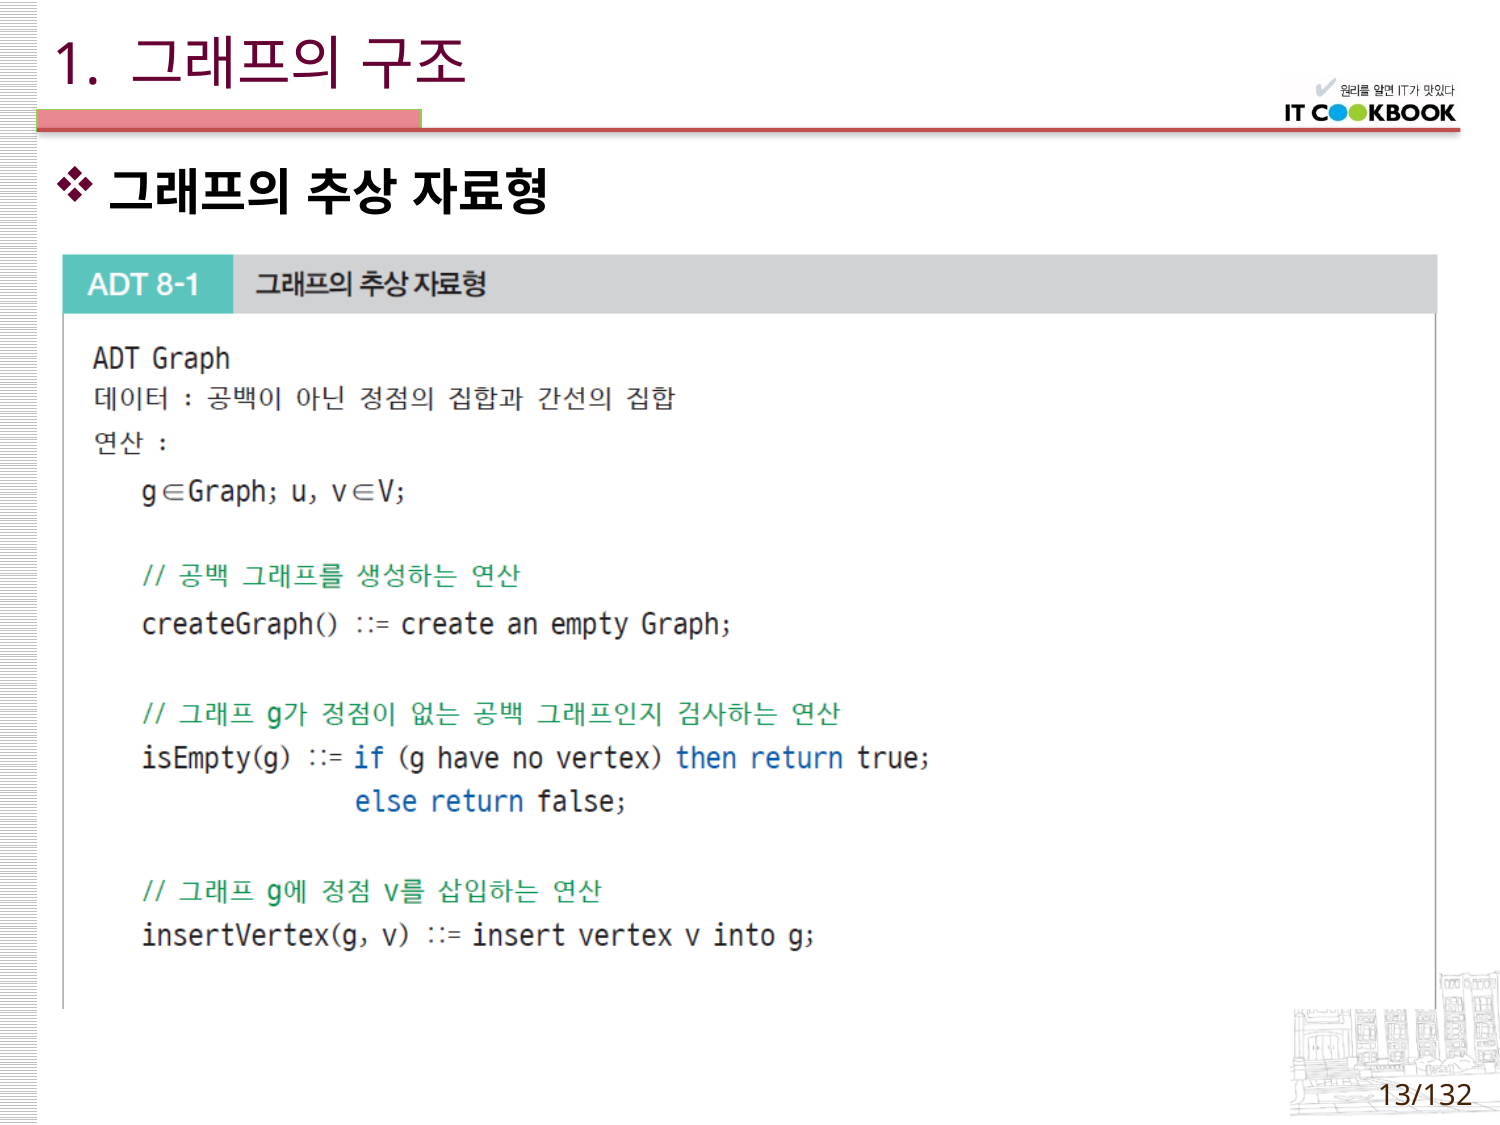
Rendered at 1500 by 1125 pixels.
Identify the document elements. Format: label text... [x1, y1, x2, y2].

picture [60, 251, 1440, 1009]
title 1. 그래프의 구조 [37, 13, 1278, 109]
picture [1290, 874, 1500, 1125]
list 그래프의 추상 자료형 [37, 152, 1463, 1091]
picture [1281, 75, 1459, 123]
